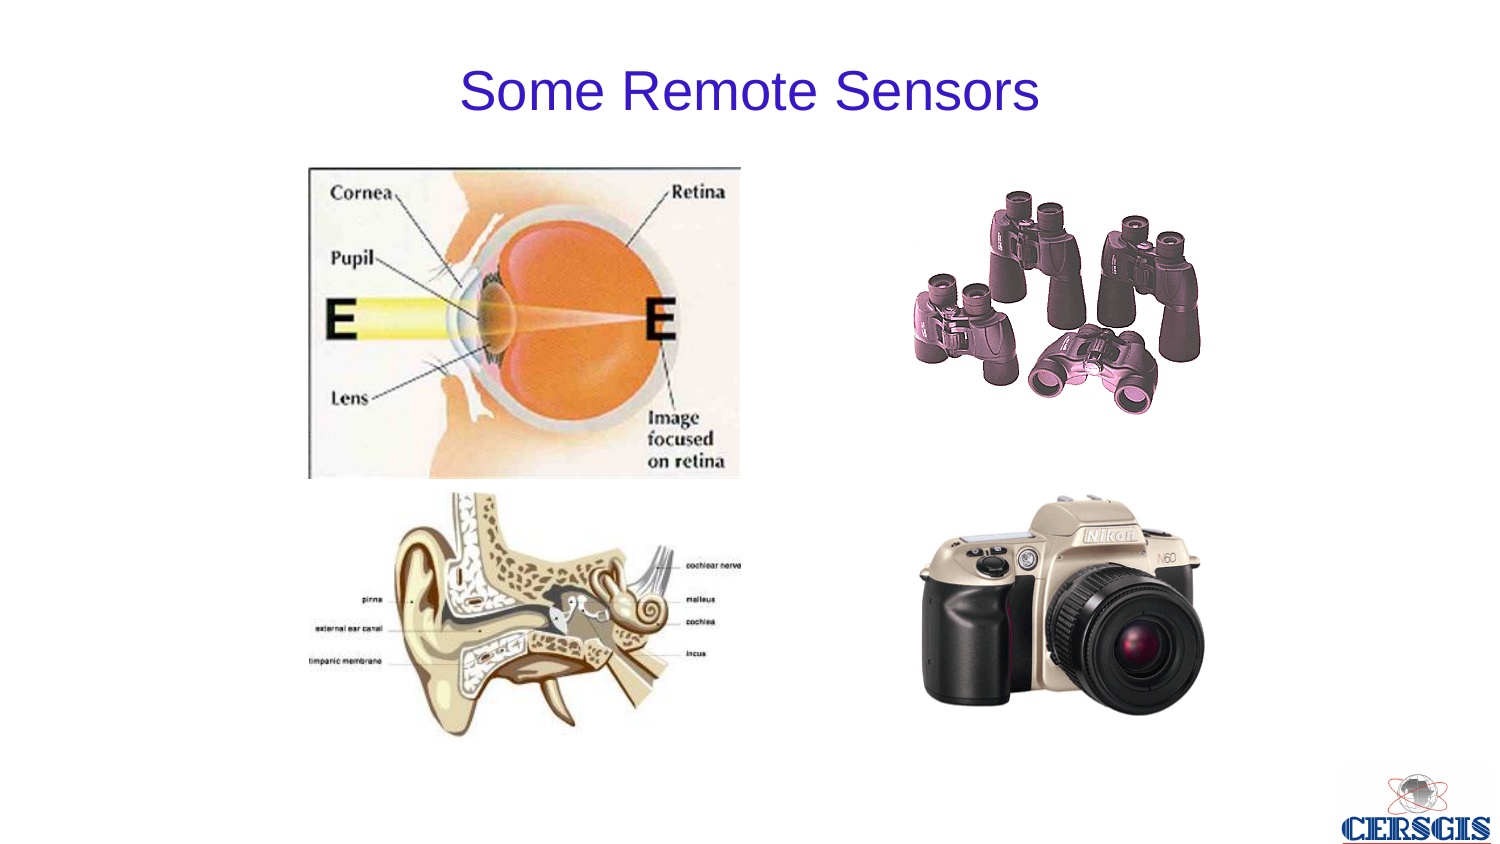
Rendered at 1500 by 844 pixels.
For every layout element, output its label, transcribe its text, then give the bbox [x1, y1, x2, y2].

picture [907, 187, 1208, 420]
text_box Some Remote Sensors [243, 46, 1257, 141]
picture [1339, 765, 1491, 844]
picture [307, 167, 741, 479]
picture [917, 459, 1210, 752]
picture [309, 492, 741, 741]
